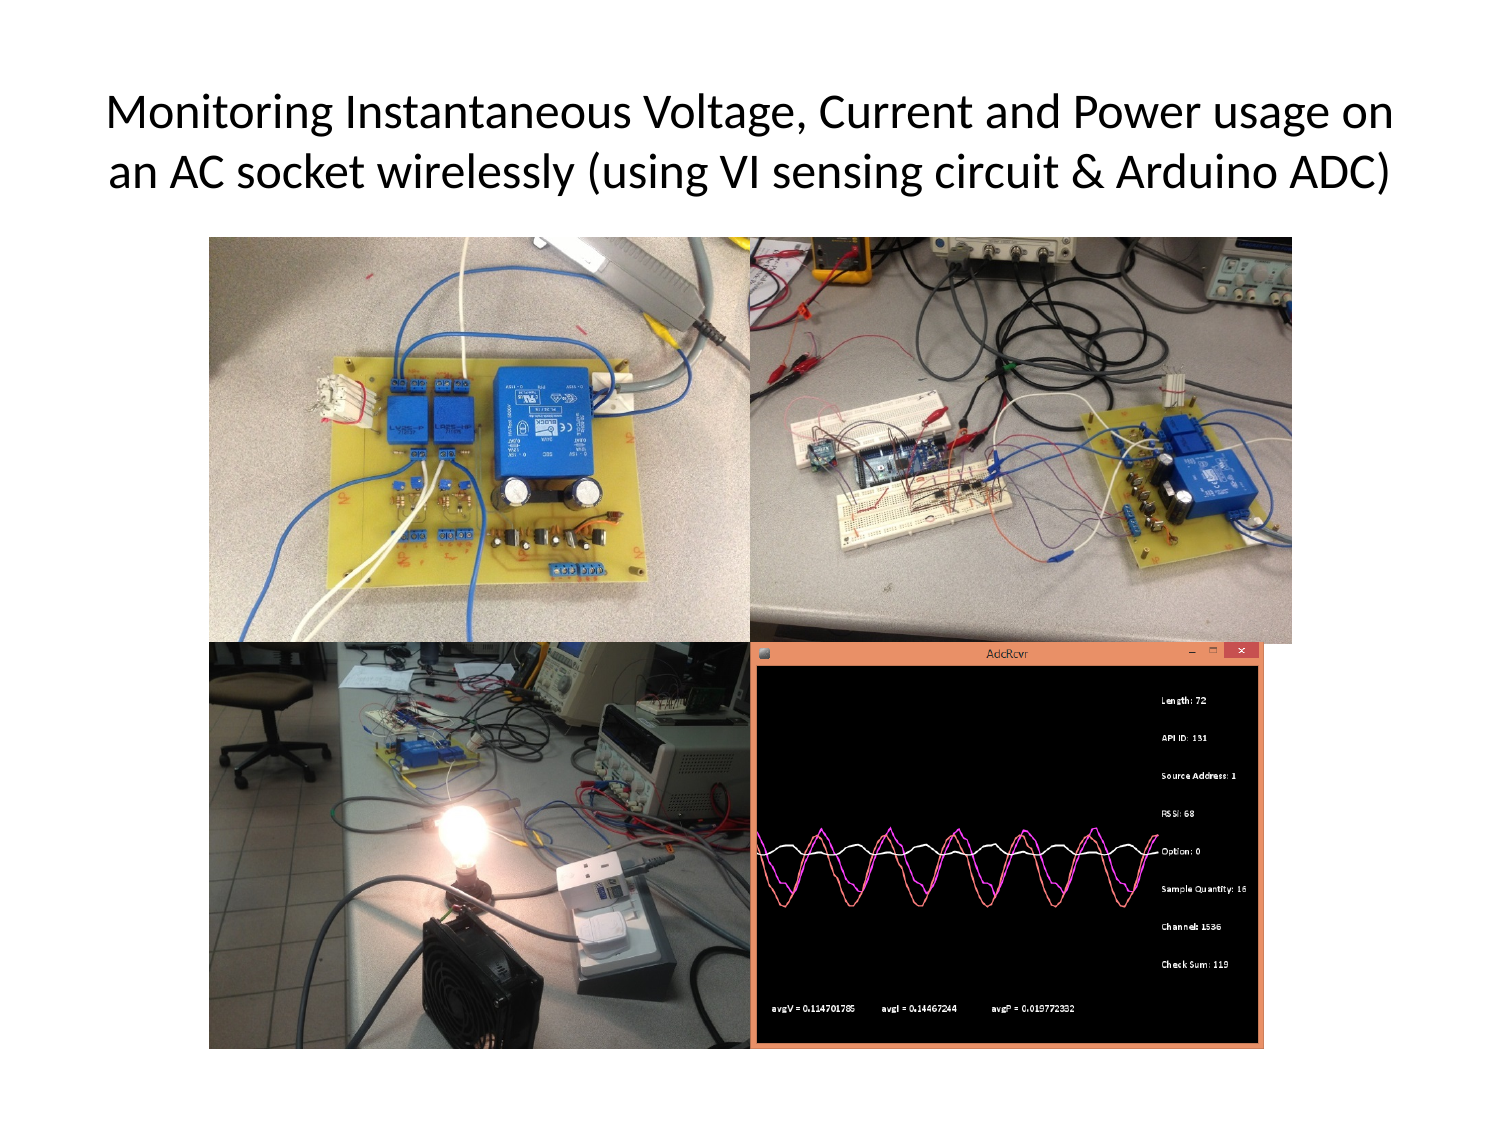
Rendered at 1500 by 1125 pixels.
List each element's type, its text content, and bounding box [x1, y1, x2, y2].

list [749, 237, 1293, 645]
title Monitoring Instantaneous Voltage, Current and Power usage on an AC socket wirelessly (using VI sensing circuit & Arduino ADC) [75, 45, 1425, 233]
picture [209, 237, 1264, 1049]
